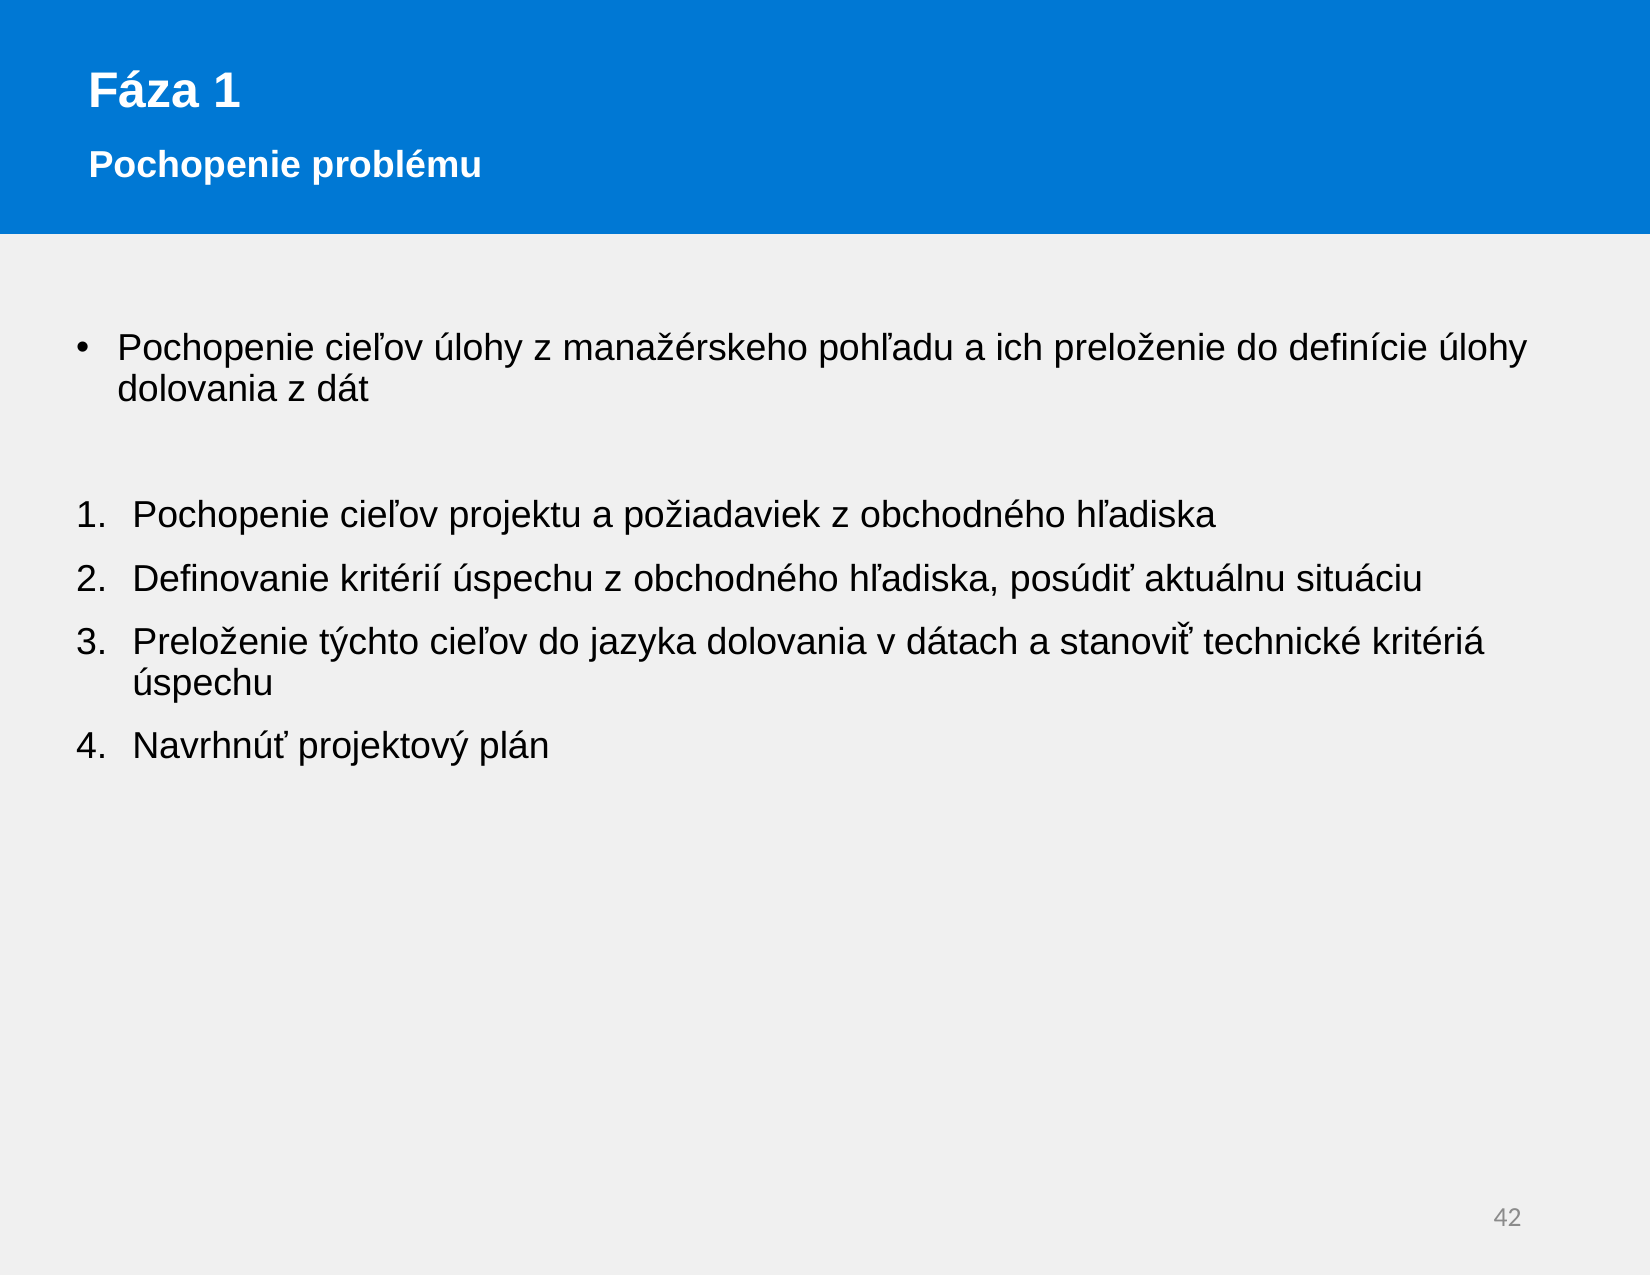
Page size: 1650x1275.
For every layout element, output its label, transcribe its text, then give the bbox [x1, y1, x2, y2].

text_box Fáza 1 Pochopenie problému [73, 20, 1602, 193]
text_box Pochopenie cieľov úlohy z manažérskeho pohľadu a ich preloženie do definície úlohy dolovania z dát Pochopenie cieľov projektu a požiadaviek z obchodného hľadiska Definovanie kritérií úspechu z obchodného hľadiska, posúdiť aktuálnu situáciu Preloženie týchto cieľov do jazyka dolovania v dátach a stanoviť̌ technické kritériá úspechu Navrhnúť projektový plán [61, 321, 1589, 1182]
slide_number 42 [1165, 1182, 1537, 1250]
text_box [0, 0, 1650, 234]
